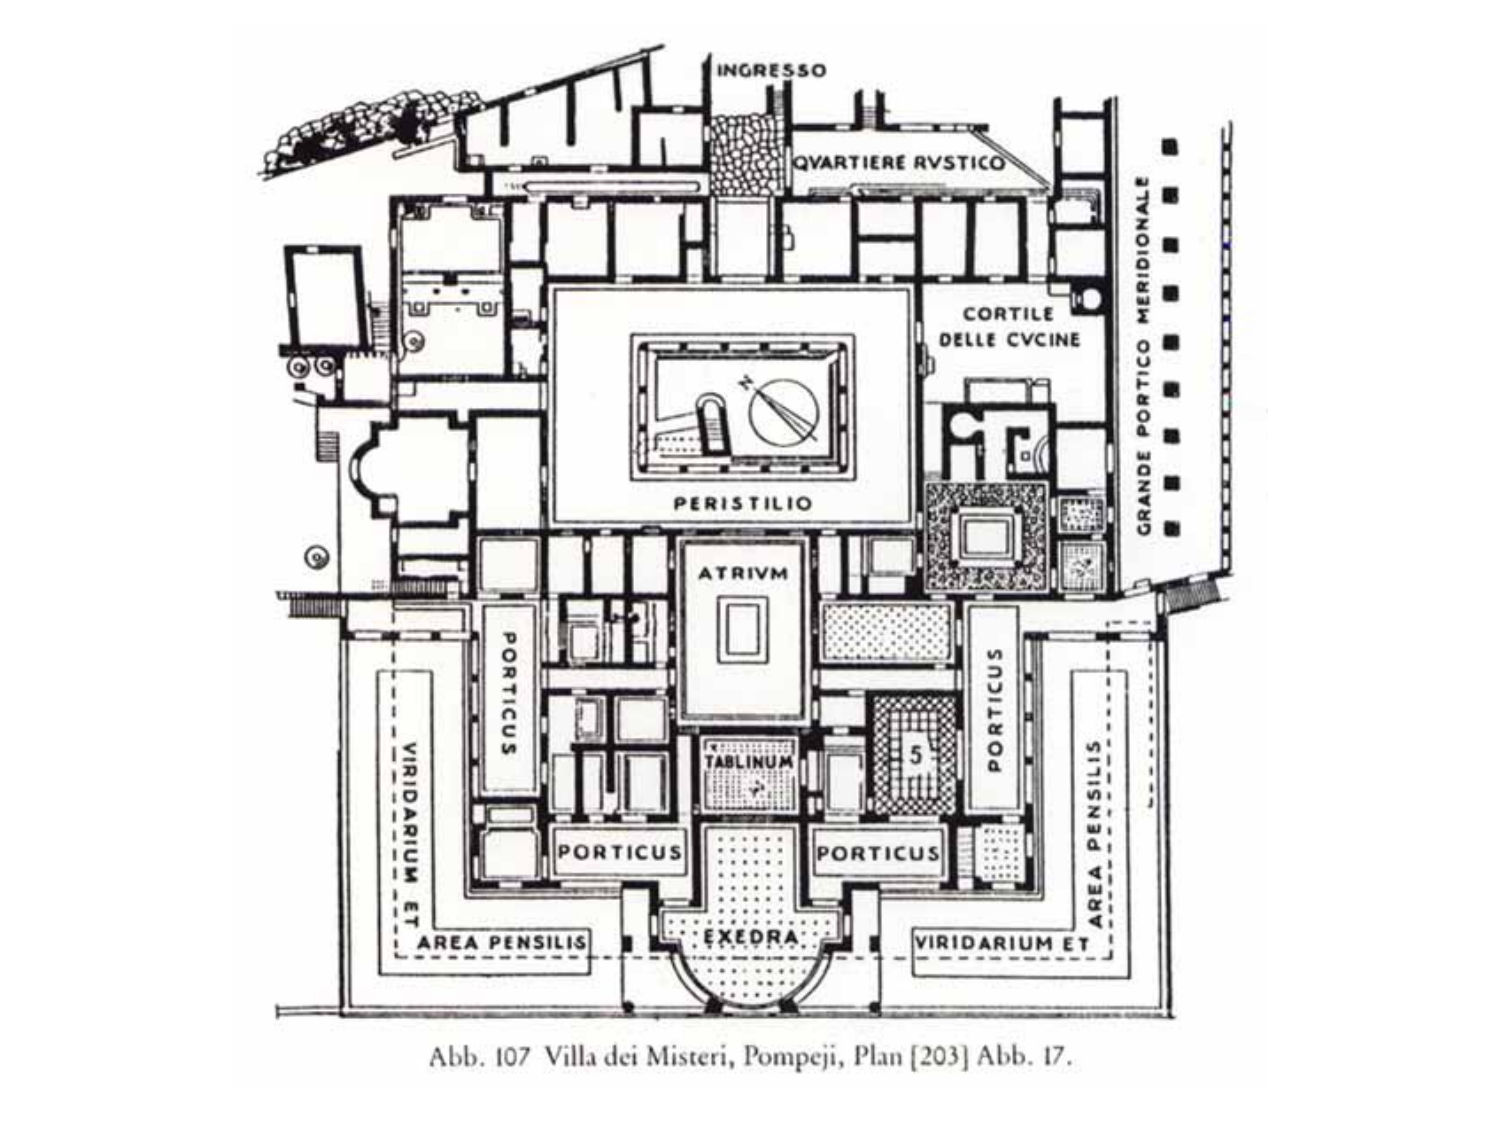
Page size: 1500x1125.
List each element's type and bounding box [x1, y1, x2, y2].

list [231, 24, 1269, 1088]
